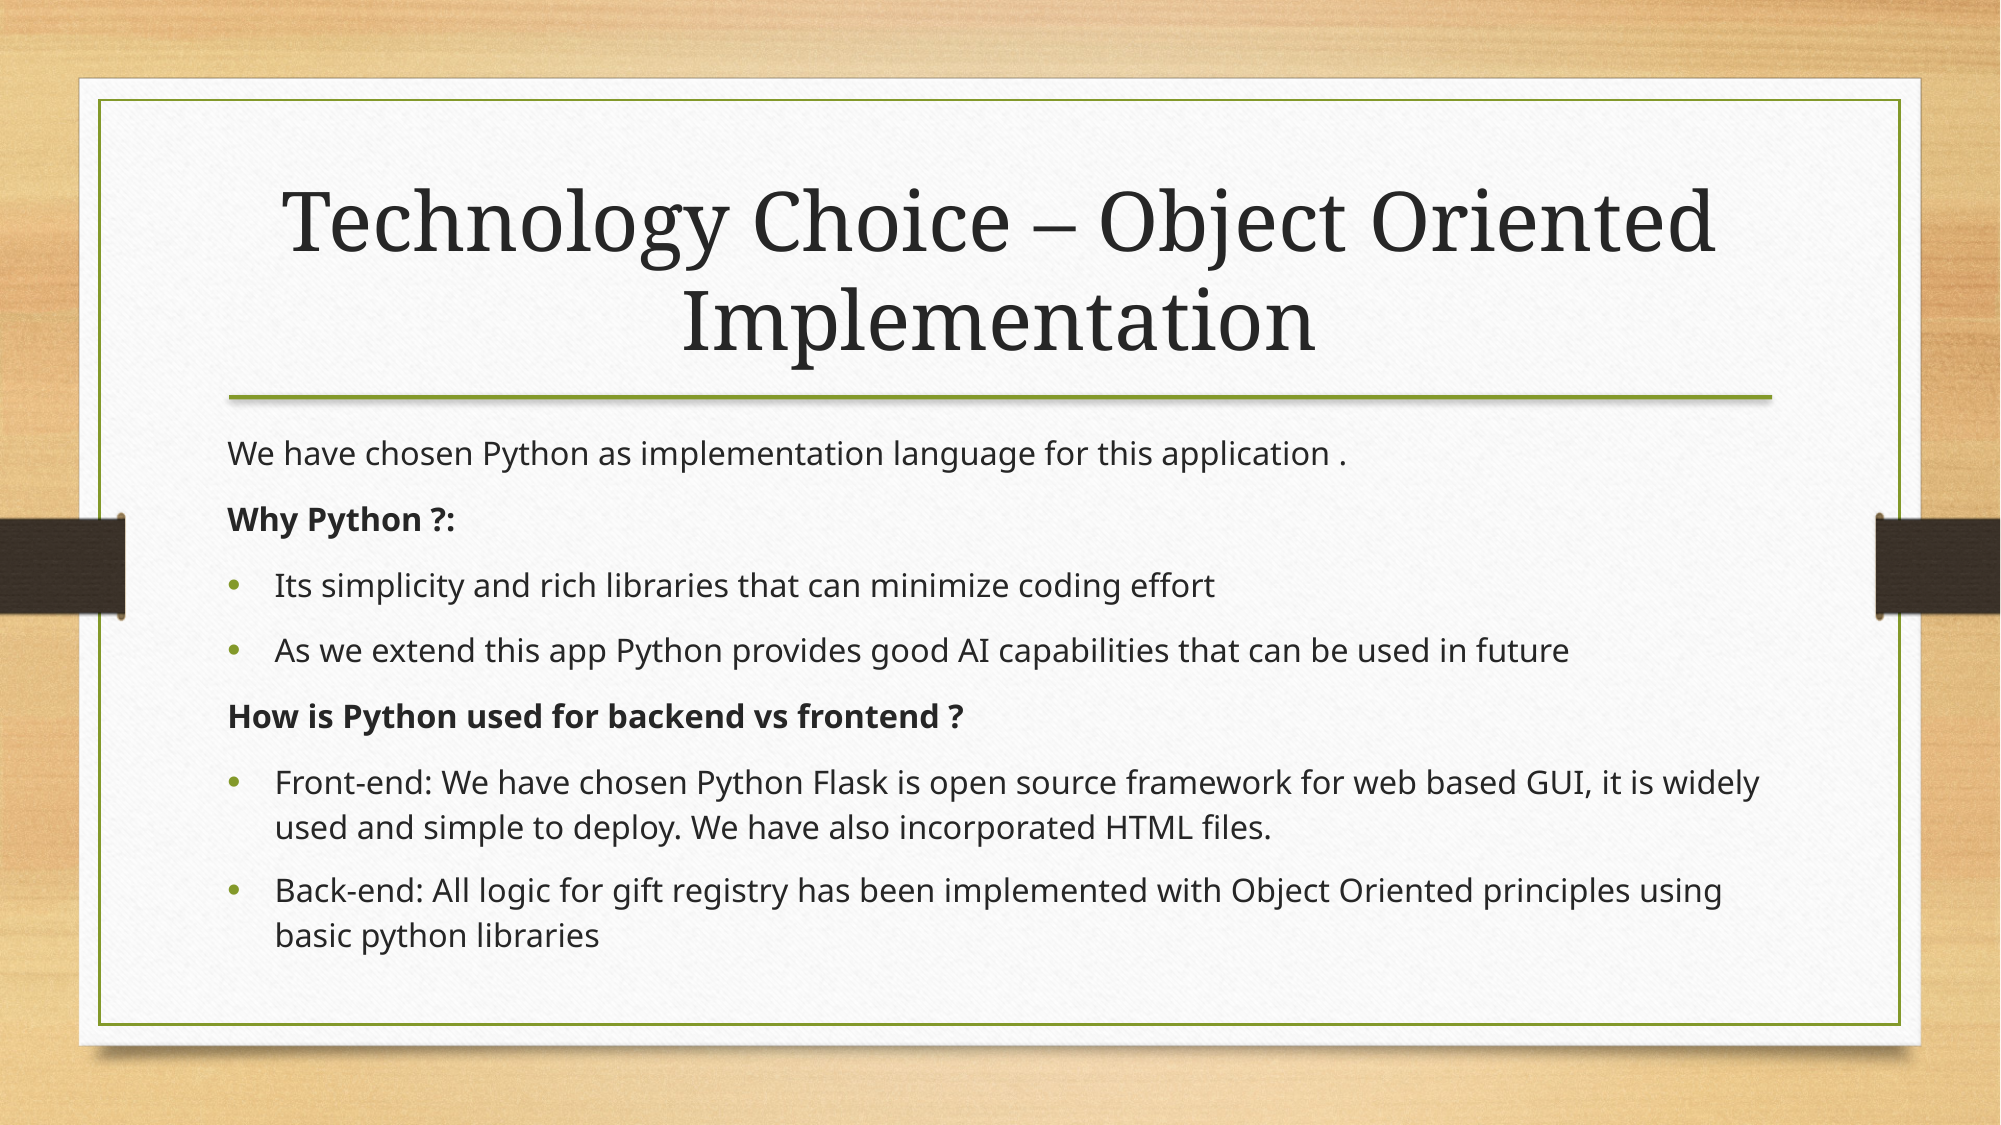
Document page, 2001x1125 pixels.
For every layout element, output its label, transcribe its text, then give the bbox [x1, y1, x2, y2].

list We have chosen Python as implementation language for this application . Why Python ?: Its simplicity and rich libraries that can minimize coding effort As we extend this app Python provides good AI capabilities that can be used in future How is Python used for backend vs frontend ? Front-end: We have chosen Python Flask is open source framework for web based GUI, it is widely used and simple to deploy. We have also incorporated HTML files. Back-end: All logic for gift registry has been implemented with Object Oriented principles using basic python libraries [212, 419, 1788, 964]
title Technology Choice – Object Oriented Implementation [212, 161, 1788, 375]
picture [0, 0, 2001, 1125]
